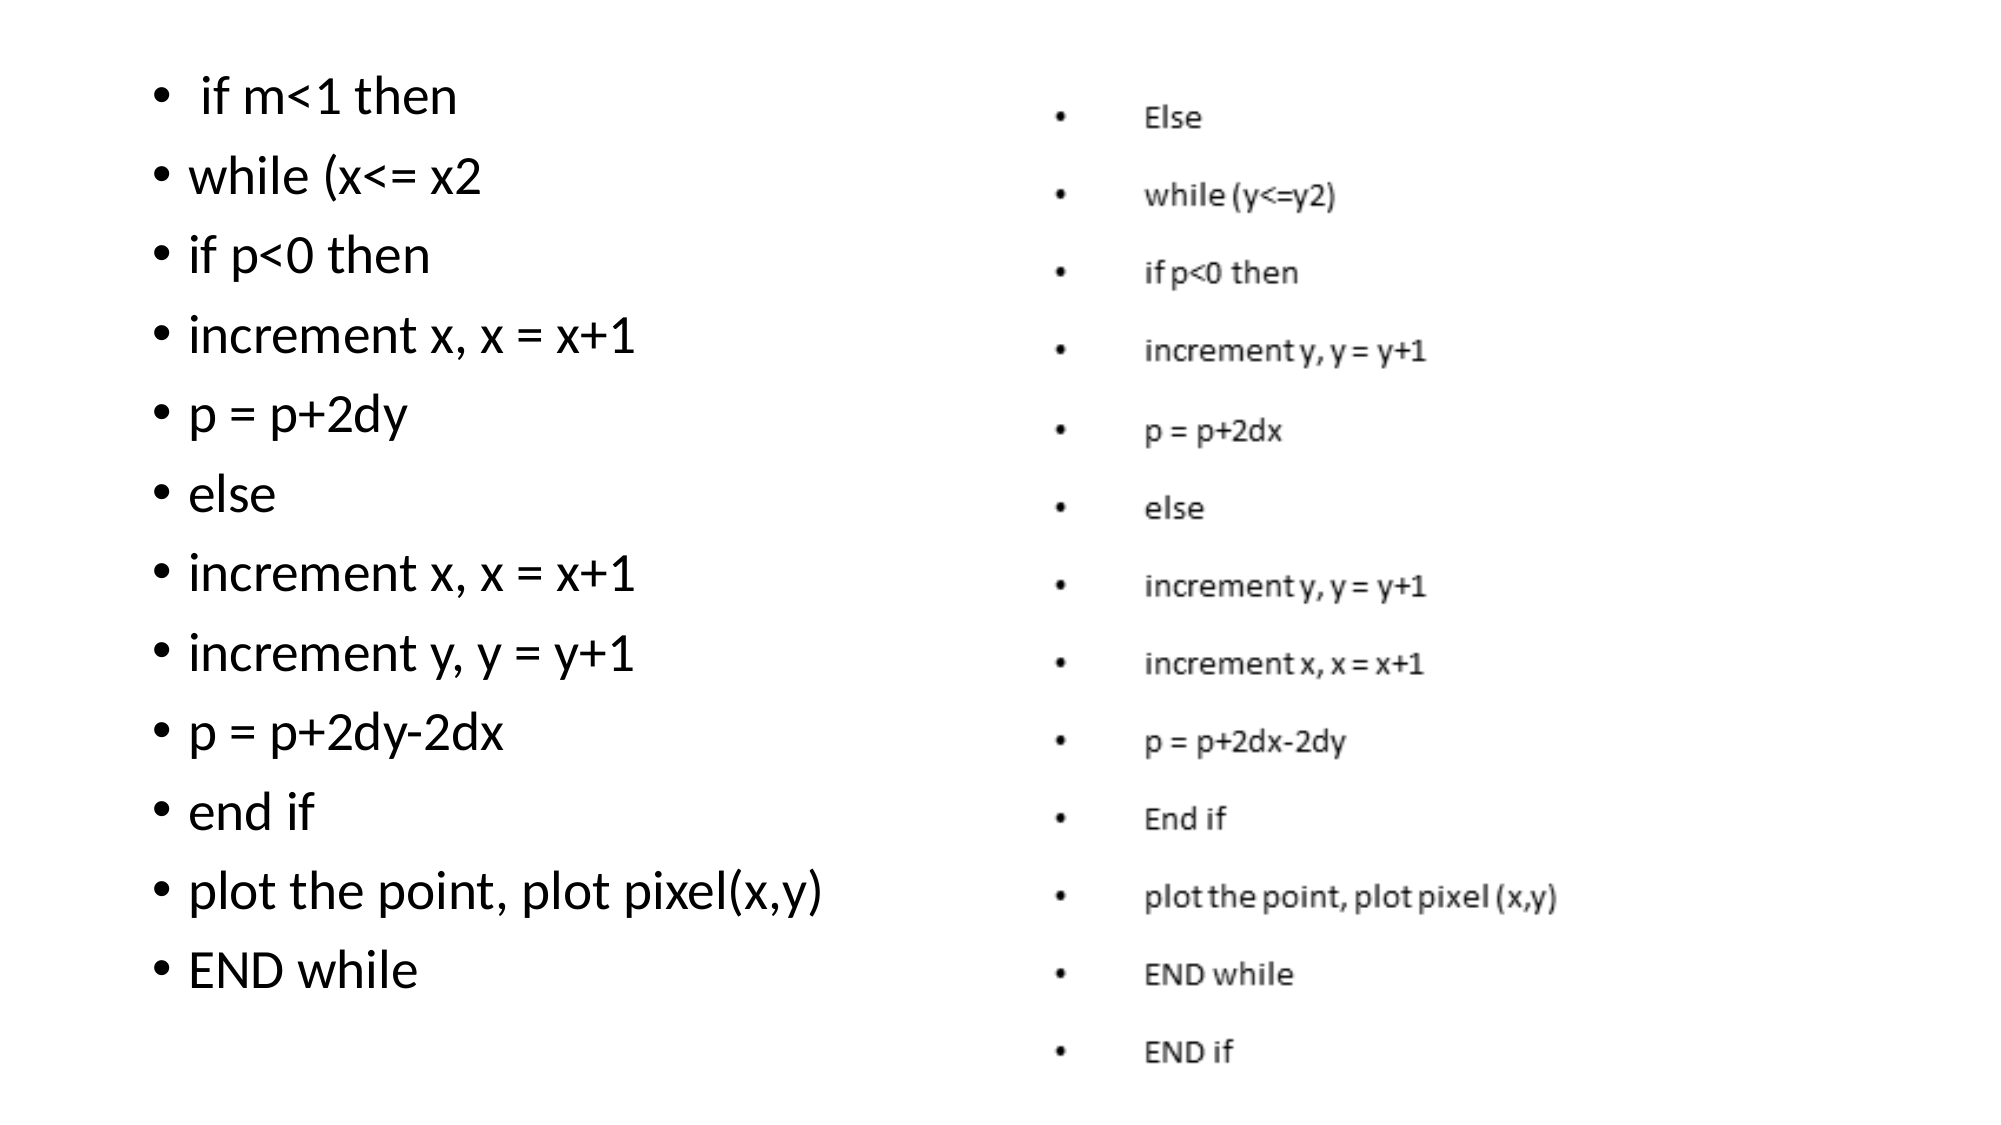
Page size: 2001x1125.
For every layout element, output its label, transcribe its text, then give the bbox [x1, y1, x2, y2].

list if m<1 then while (x<= x2 if p<0 then increment x, x = x+1 p = p+2dy else increment x, x = x+1 increment y, y = y+1 p = p+2dy-2dx end if plot the point, plot pixel(x,y) END while [137, 59, 922, 1014]
picture [1034, 84, 1578, 1094]
